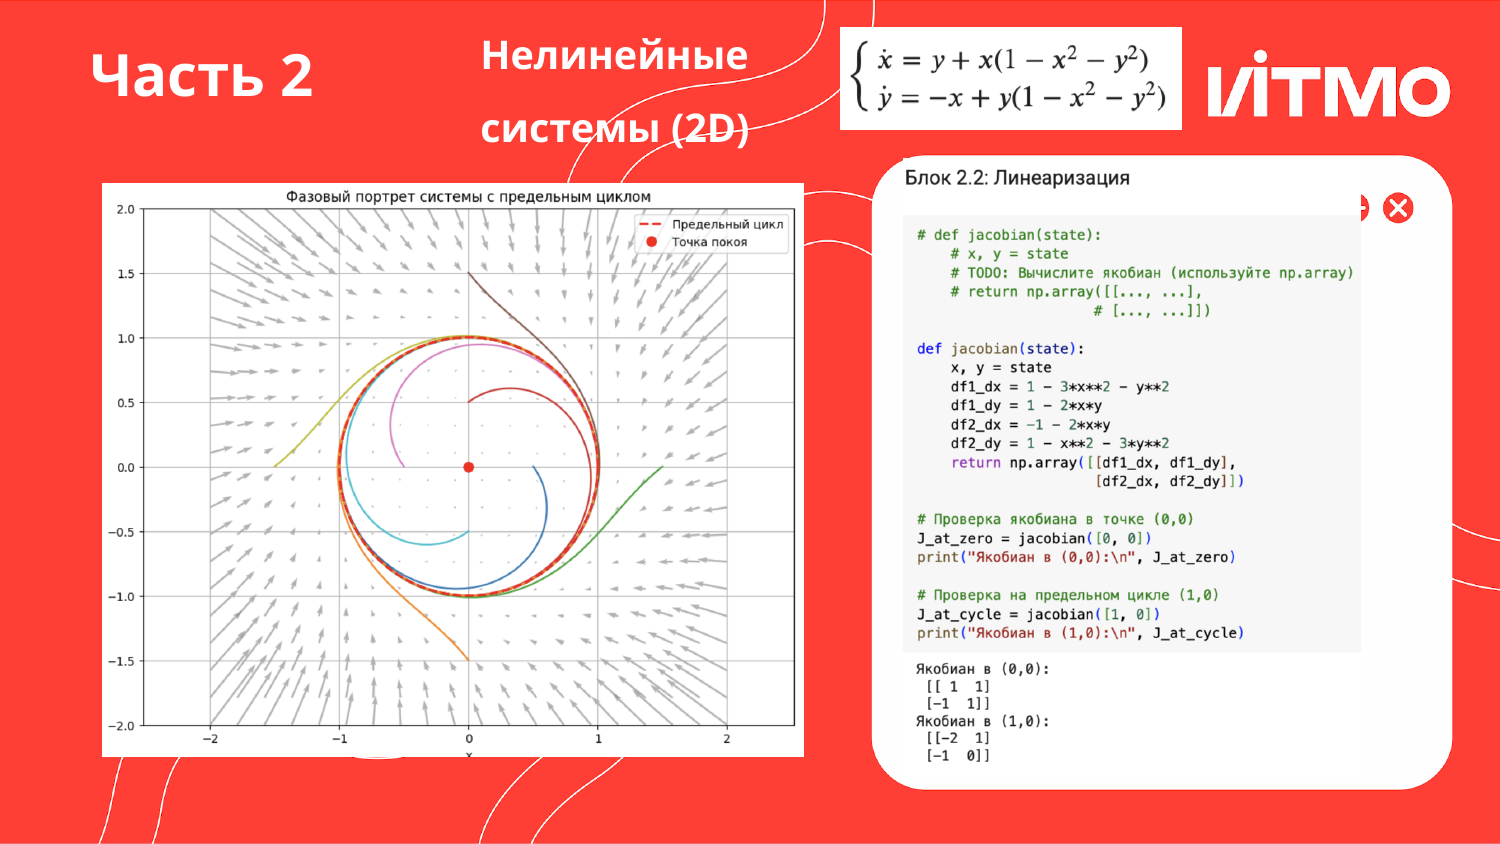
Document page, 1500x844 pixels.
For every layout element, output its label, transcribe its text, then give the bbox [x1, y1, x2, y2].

text_box Часть 2 [75, 23, 568, 124]
title Нелинейные системы (2D) [465, 14, 942, 176]
picture [0, 0, 1500, 844]
